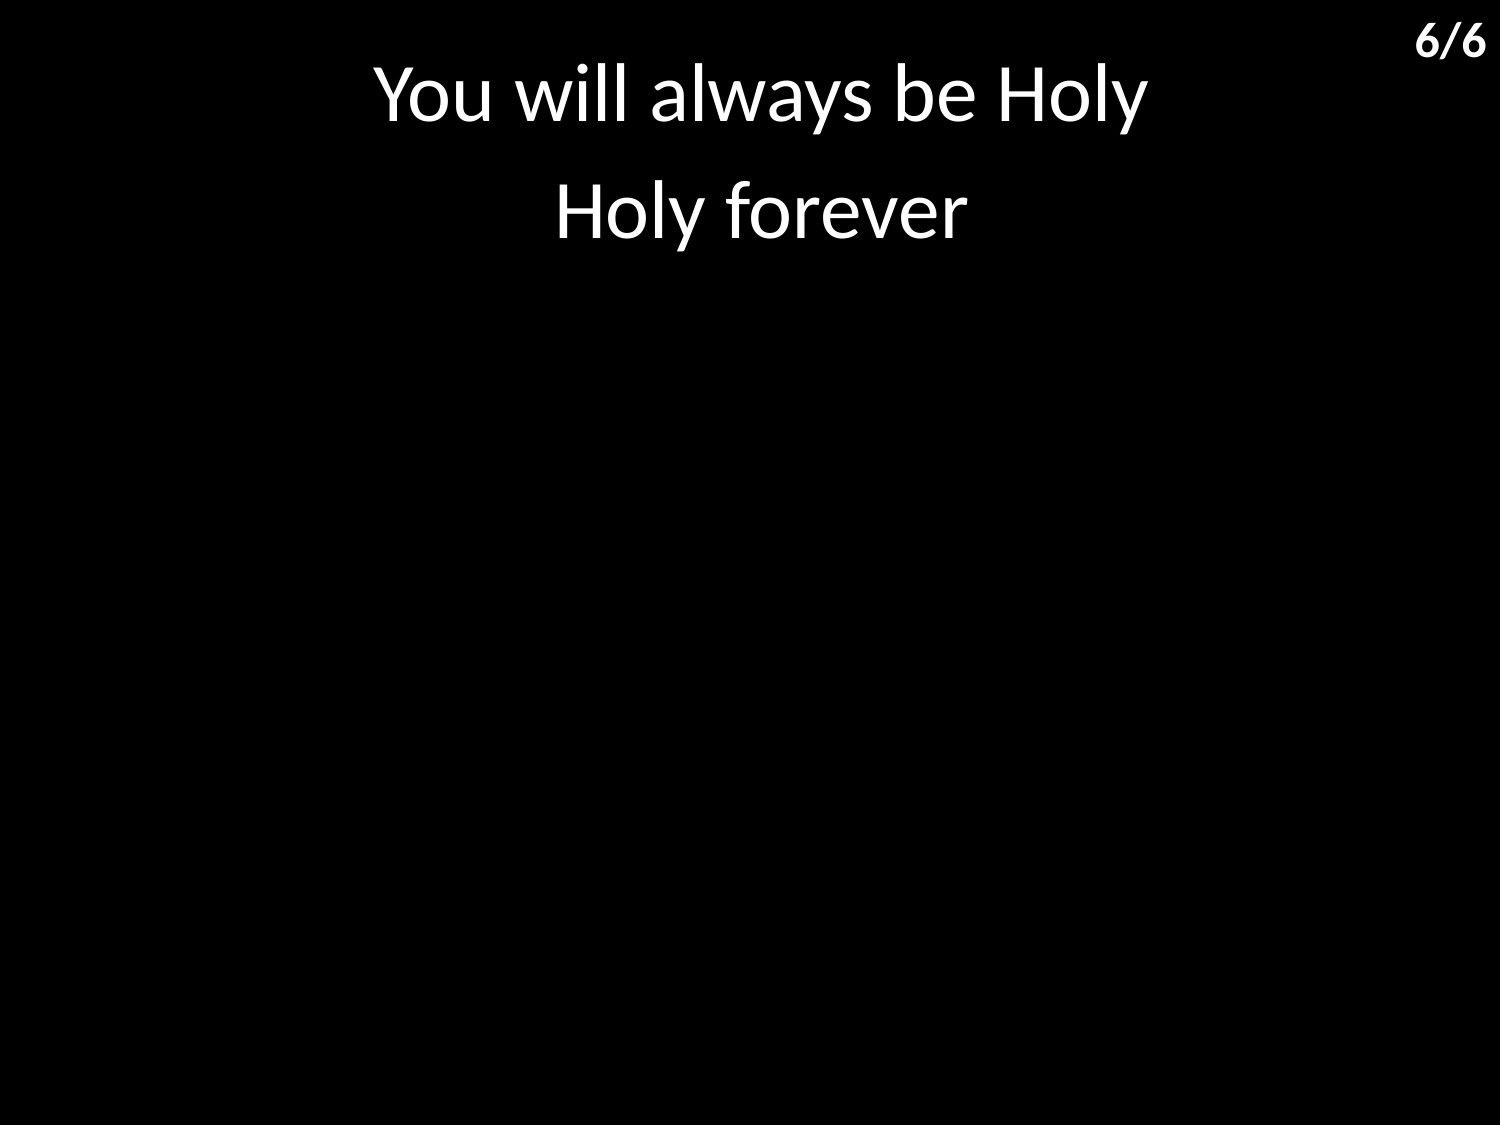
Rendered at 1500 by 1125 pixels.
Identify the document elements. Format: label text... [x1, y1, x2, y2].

text_box 6/6 [1399, 0, 1500, 75]
subtitle You will always be Holy Holy forever [53, 30, 1471, 1094]
